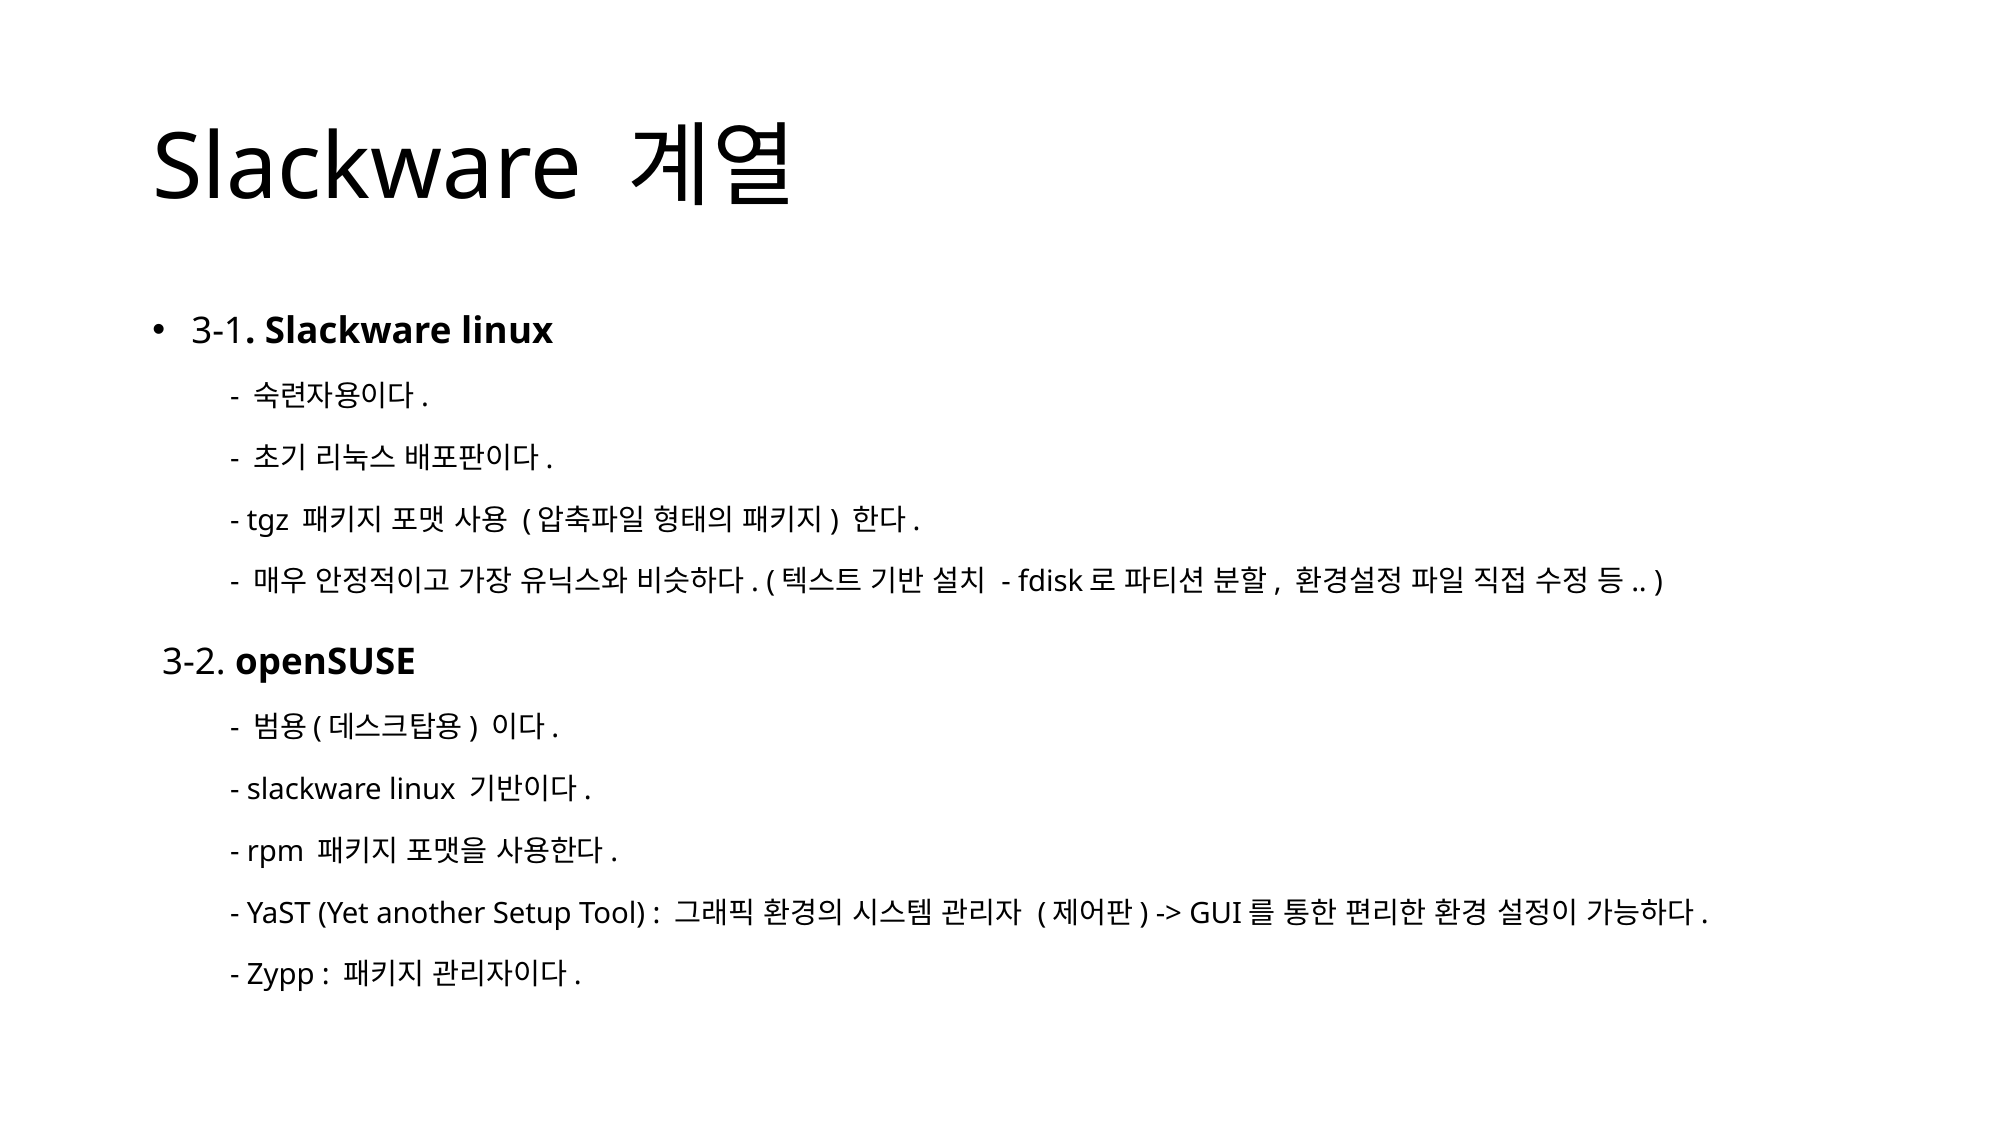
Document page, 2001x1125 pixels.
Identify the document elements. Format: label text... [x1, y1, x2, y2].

list 3-1. Slackware linux - 숙련자용이다. - 초기 리눅스 배포판이다. - tgz 패키지 포맷 사용 (압축파일 형태의 패키지) 한다. - 매우 안정적이고 가장 유닉스와 비슷하다. (텍스트 기반 설치 - fdisk로 파티션 분할, 환경설정 파일 직접 수정 등.. ) 3-2. openSUSE - 범용(데스크탑용) 이다. - slackware linux 기반이다. - rpm 패키지 포맷을 사용한다. - YaST (Yet another Setup Tool) : 그래픽 환경의 시스템 관리자 (제어판) -> GUI를 통한 편리한 환경 설정이 가능하다. - Zypp : 패키지 관리자이다. [137, 277, 1863, 1014]
title Slackware 계열 [137, 59, 1863, 277]
